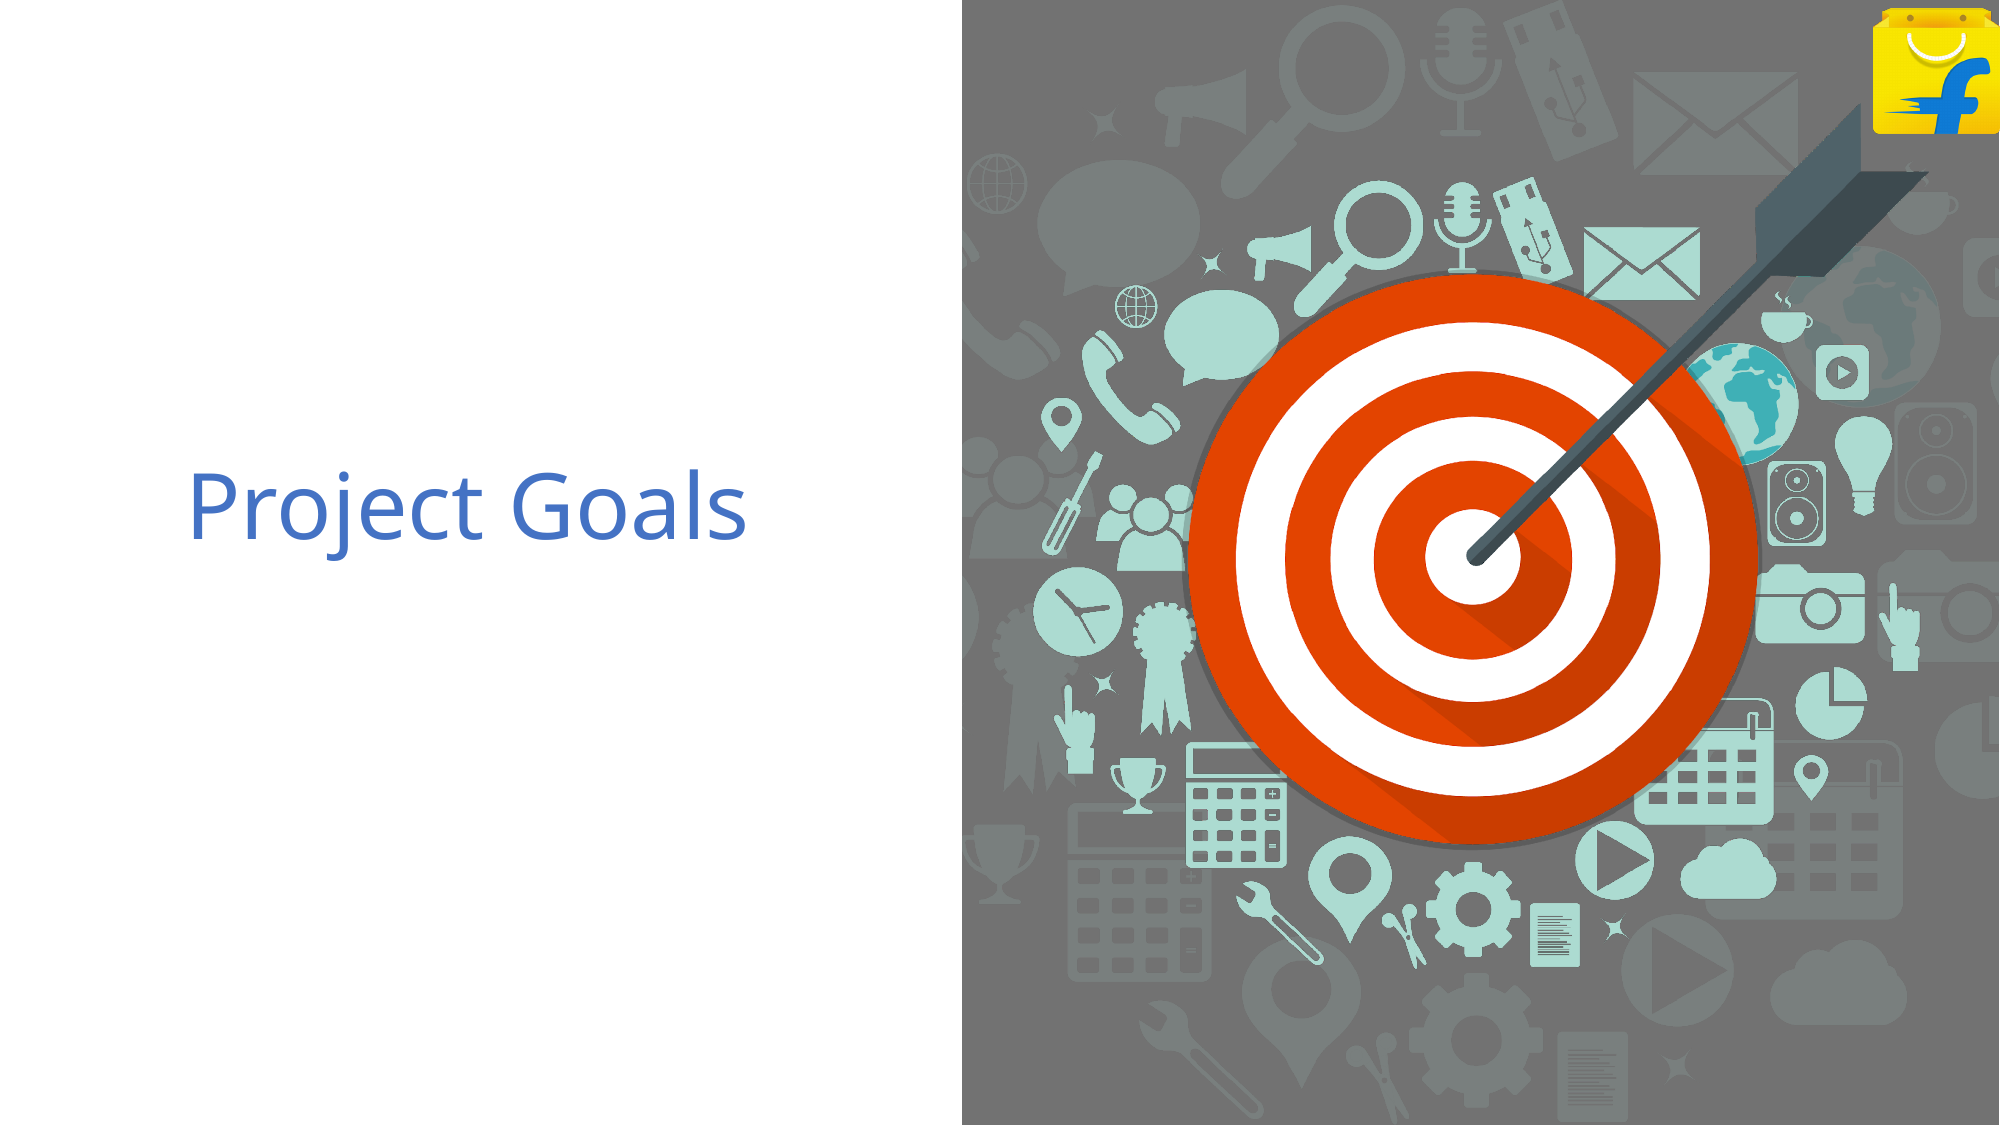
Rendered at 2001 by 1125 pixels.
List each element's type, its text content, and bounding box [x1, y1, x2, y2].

title Project Goals [185, 448, 820, 544]
picture [961, 0, 2000, 1125]
